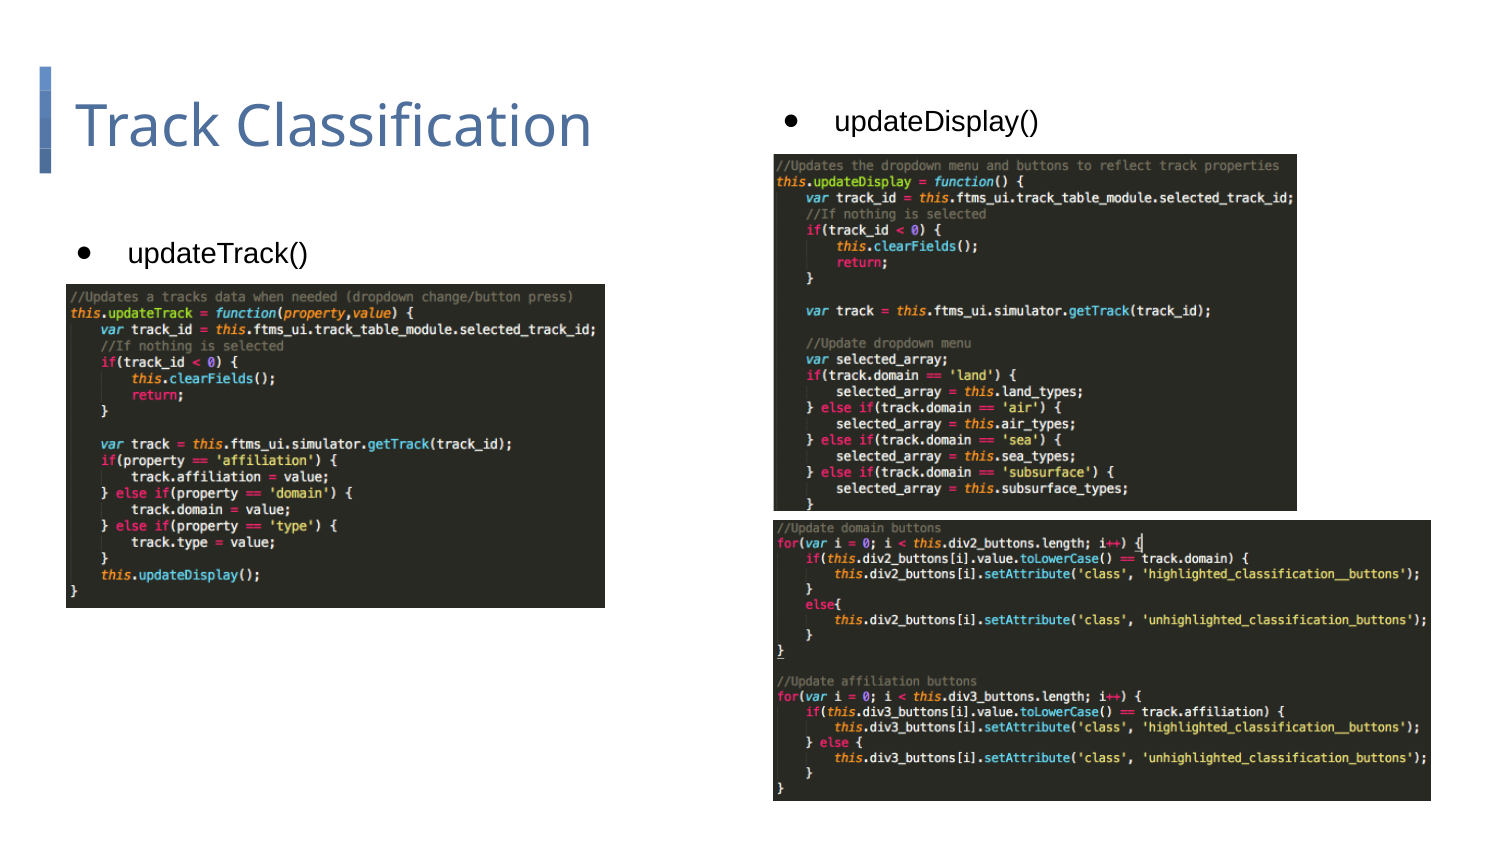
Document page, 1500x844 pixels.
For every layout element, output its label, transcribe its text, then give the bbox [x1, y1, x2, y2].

picture [773, 154, 1298, 511]
picture [773, 519, 1431, 801]
text_box updateTrack() [37, 219, 768, 285]
picture [65, 284, 605, 609]
text_box updateDisplay() [744, 87, 1181, 153]
title Track Classification [60, 72, 1449, 167]
